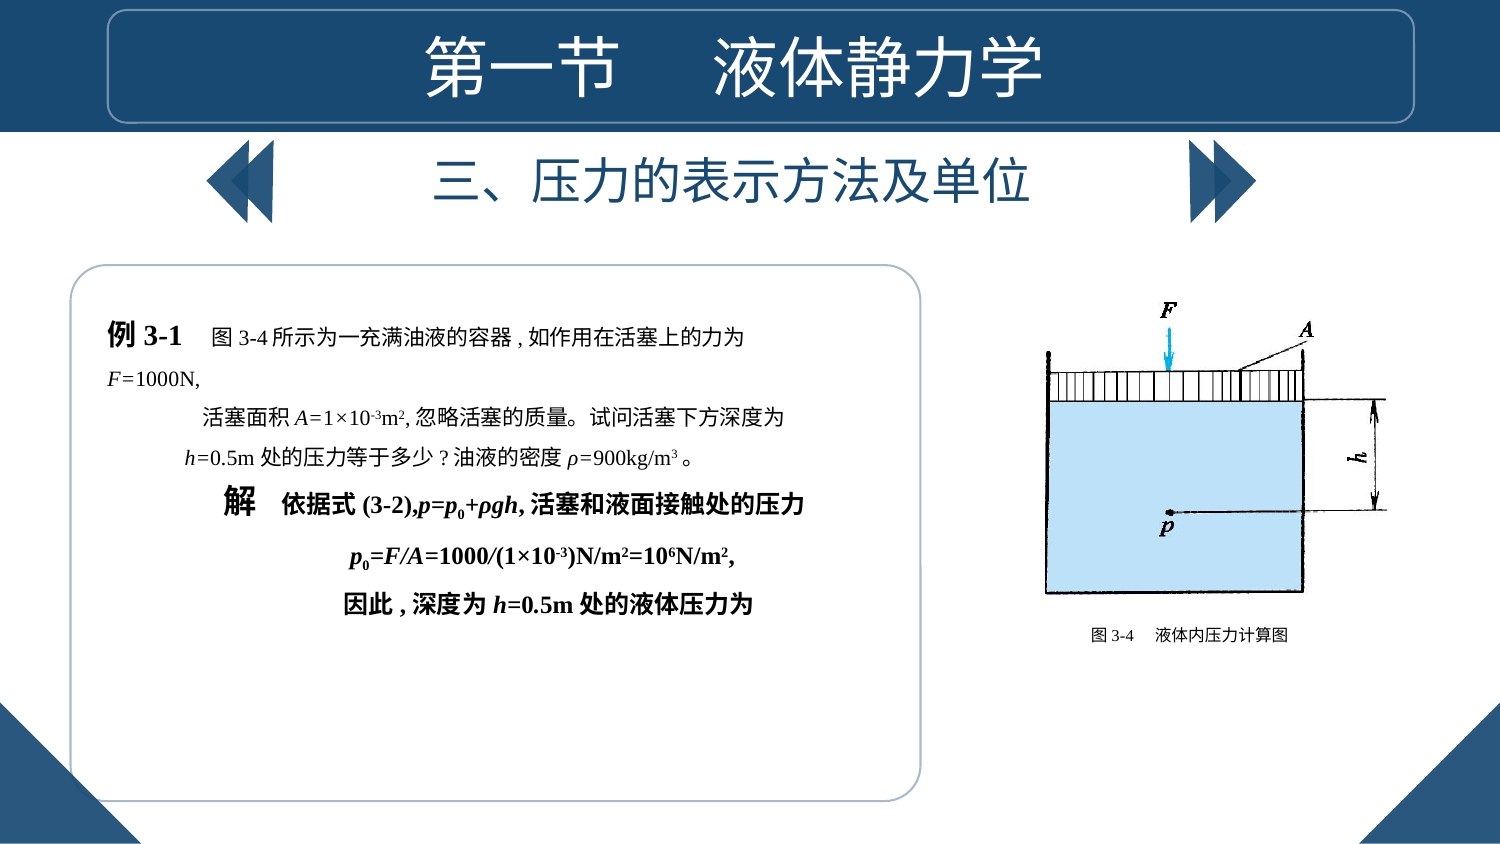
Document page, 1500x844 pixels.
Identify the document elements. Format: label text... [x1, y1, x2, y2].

text_box [1212, 137, 1258, 226]
text_box 三、压力的表示方法及单位 [274, 141, 1189, 217]
picture [1041, 302, 1388, 595]
text_box 第一节 液体静力学 [107, 18, 1361, 113]
text_box [0, 700, 144, 844]
text_box 图3-4 液体内压力计算图 [1076, 617, 1304, 653]
text_box [1357, 701, 1500, 844]
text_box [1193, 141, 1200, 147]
text_box [1187, 137, 1213, 226]
text_box [69, 264, 922, 803]
text_box [109, 8, 1416, 124]
text_box [229, 137, 275, 226]
text_box [204, 137, 251, 226]
text_box 例3-1 图3-4所示为一充满油液的容器,如作用在活塞上的力为F=1000N, 活塞面积A=1×10-3m2,忽略活塞的质量。试问活塞下方深度为 h=0.5m处的压力等于多少?油液的密度ρ=900kg/m3。 [92, 291, 843, 477]
